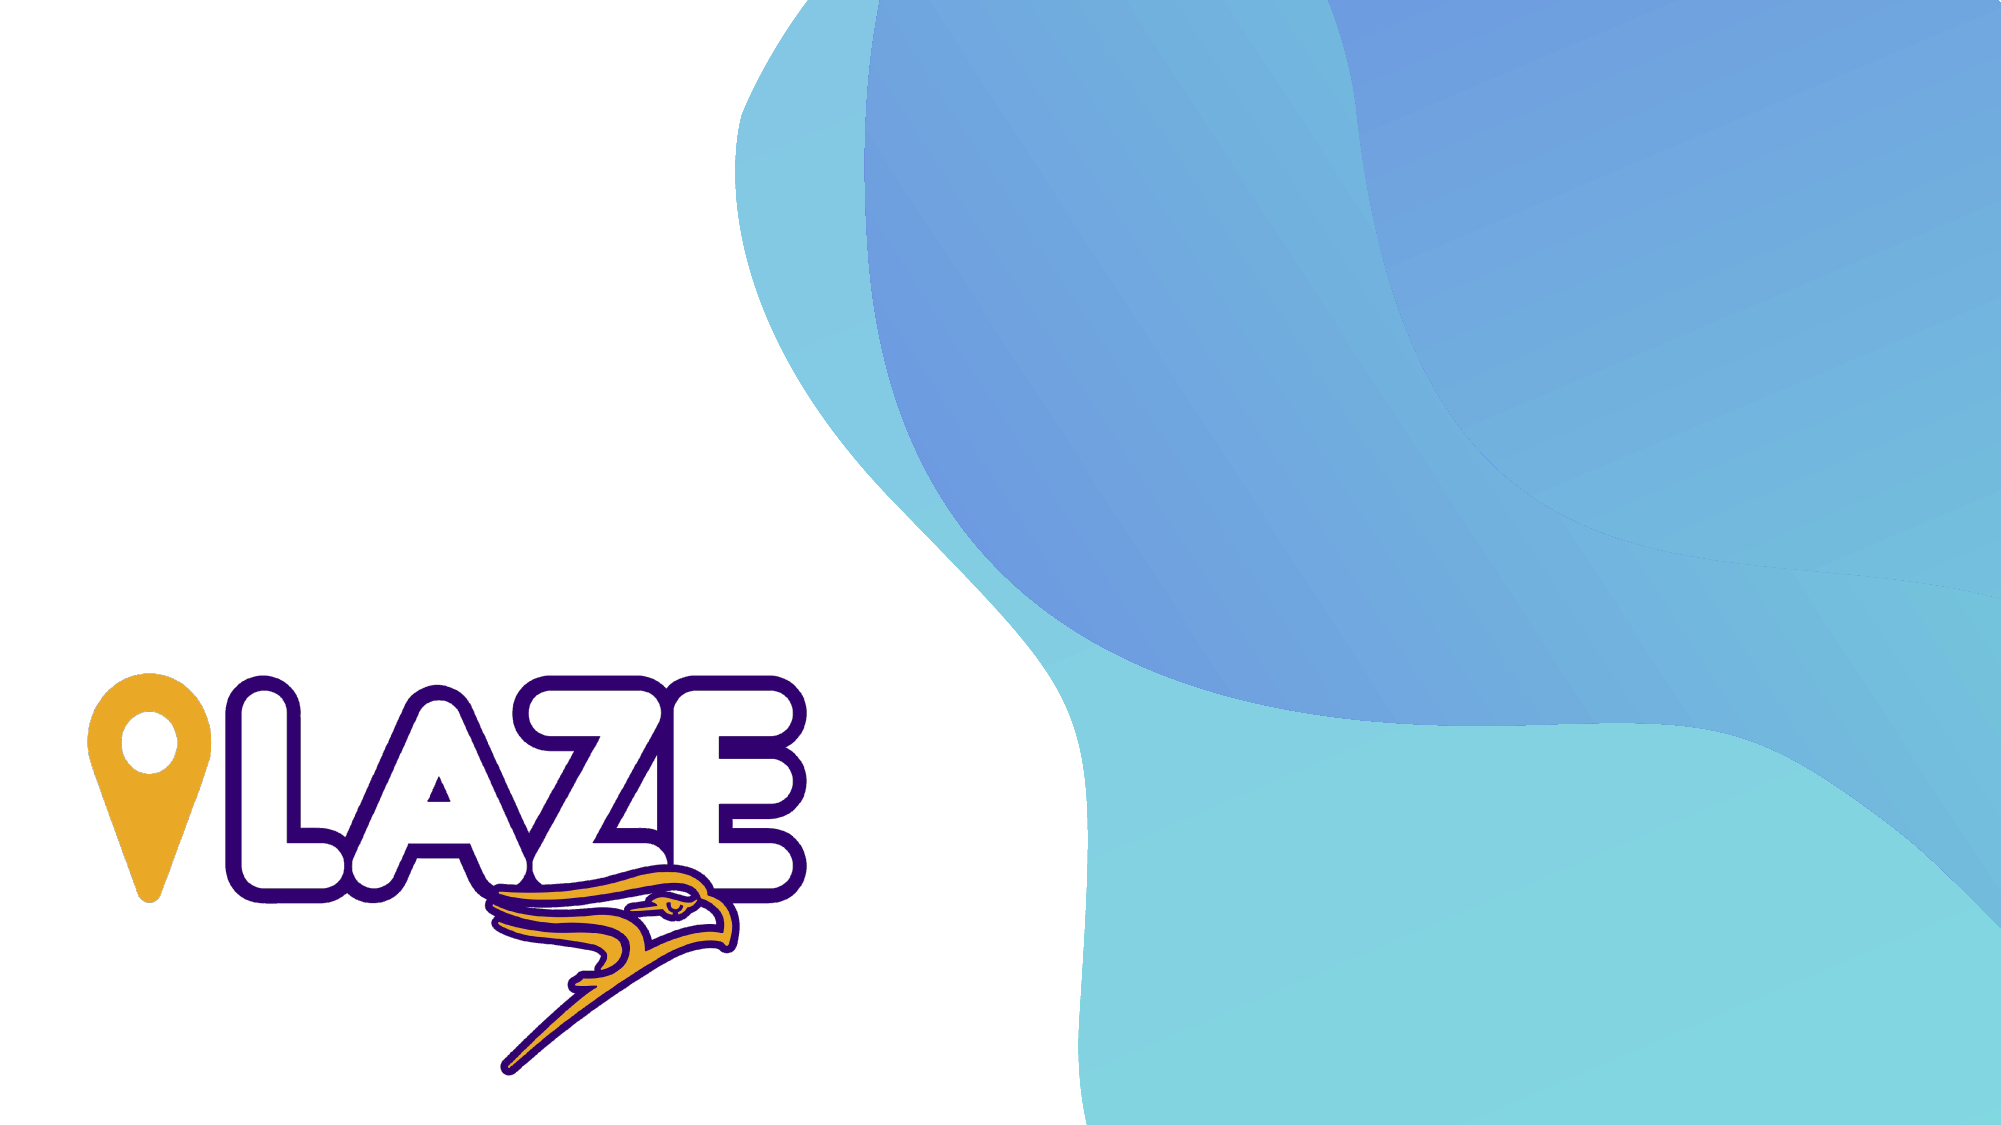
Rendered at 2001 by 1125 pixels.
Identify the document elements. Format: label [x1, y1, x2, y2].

text_box [483, 0, 2000, 1125]
picture [29, 590, 883, 1081]
